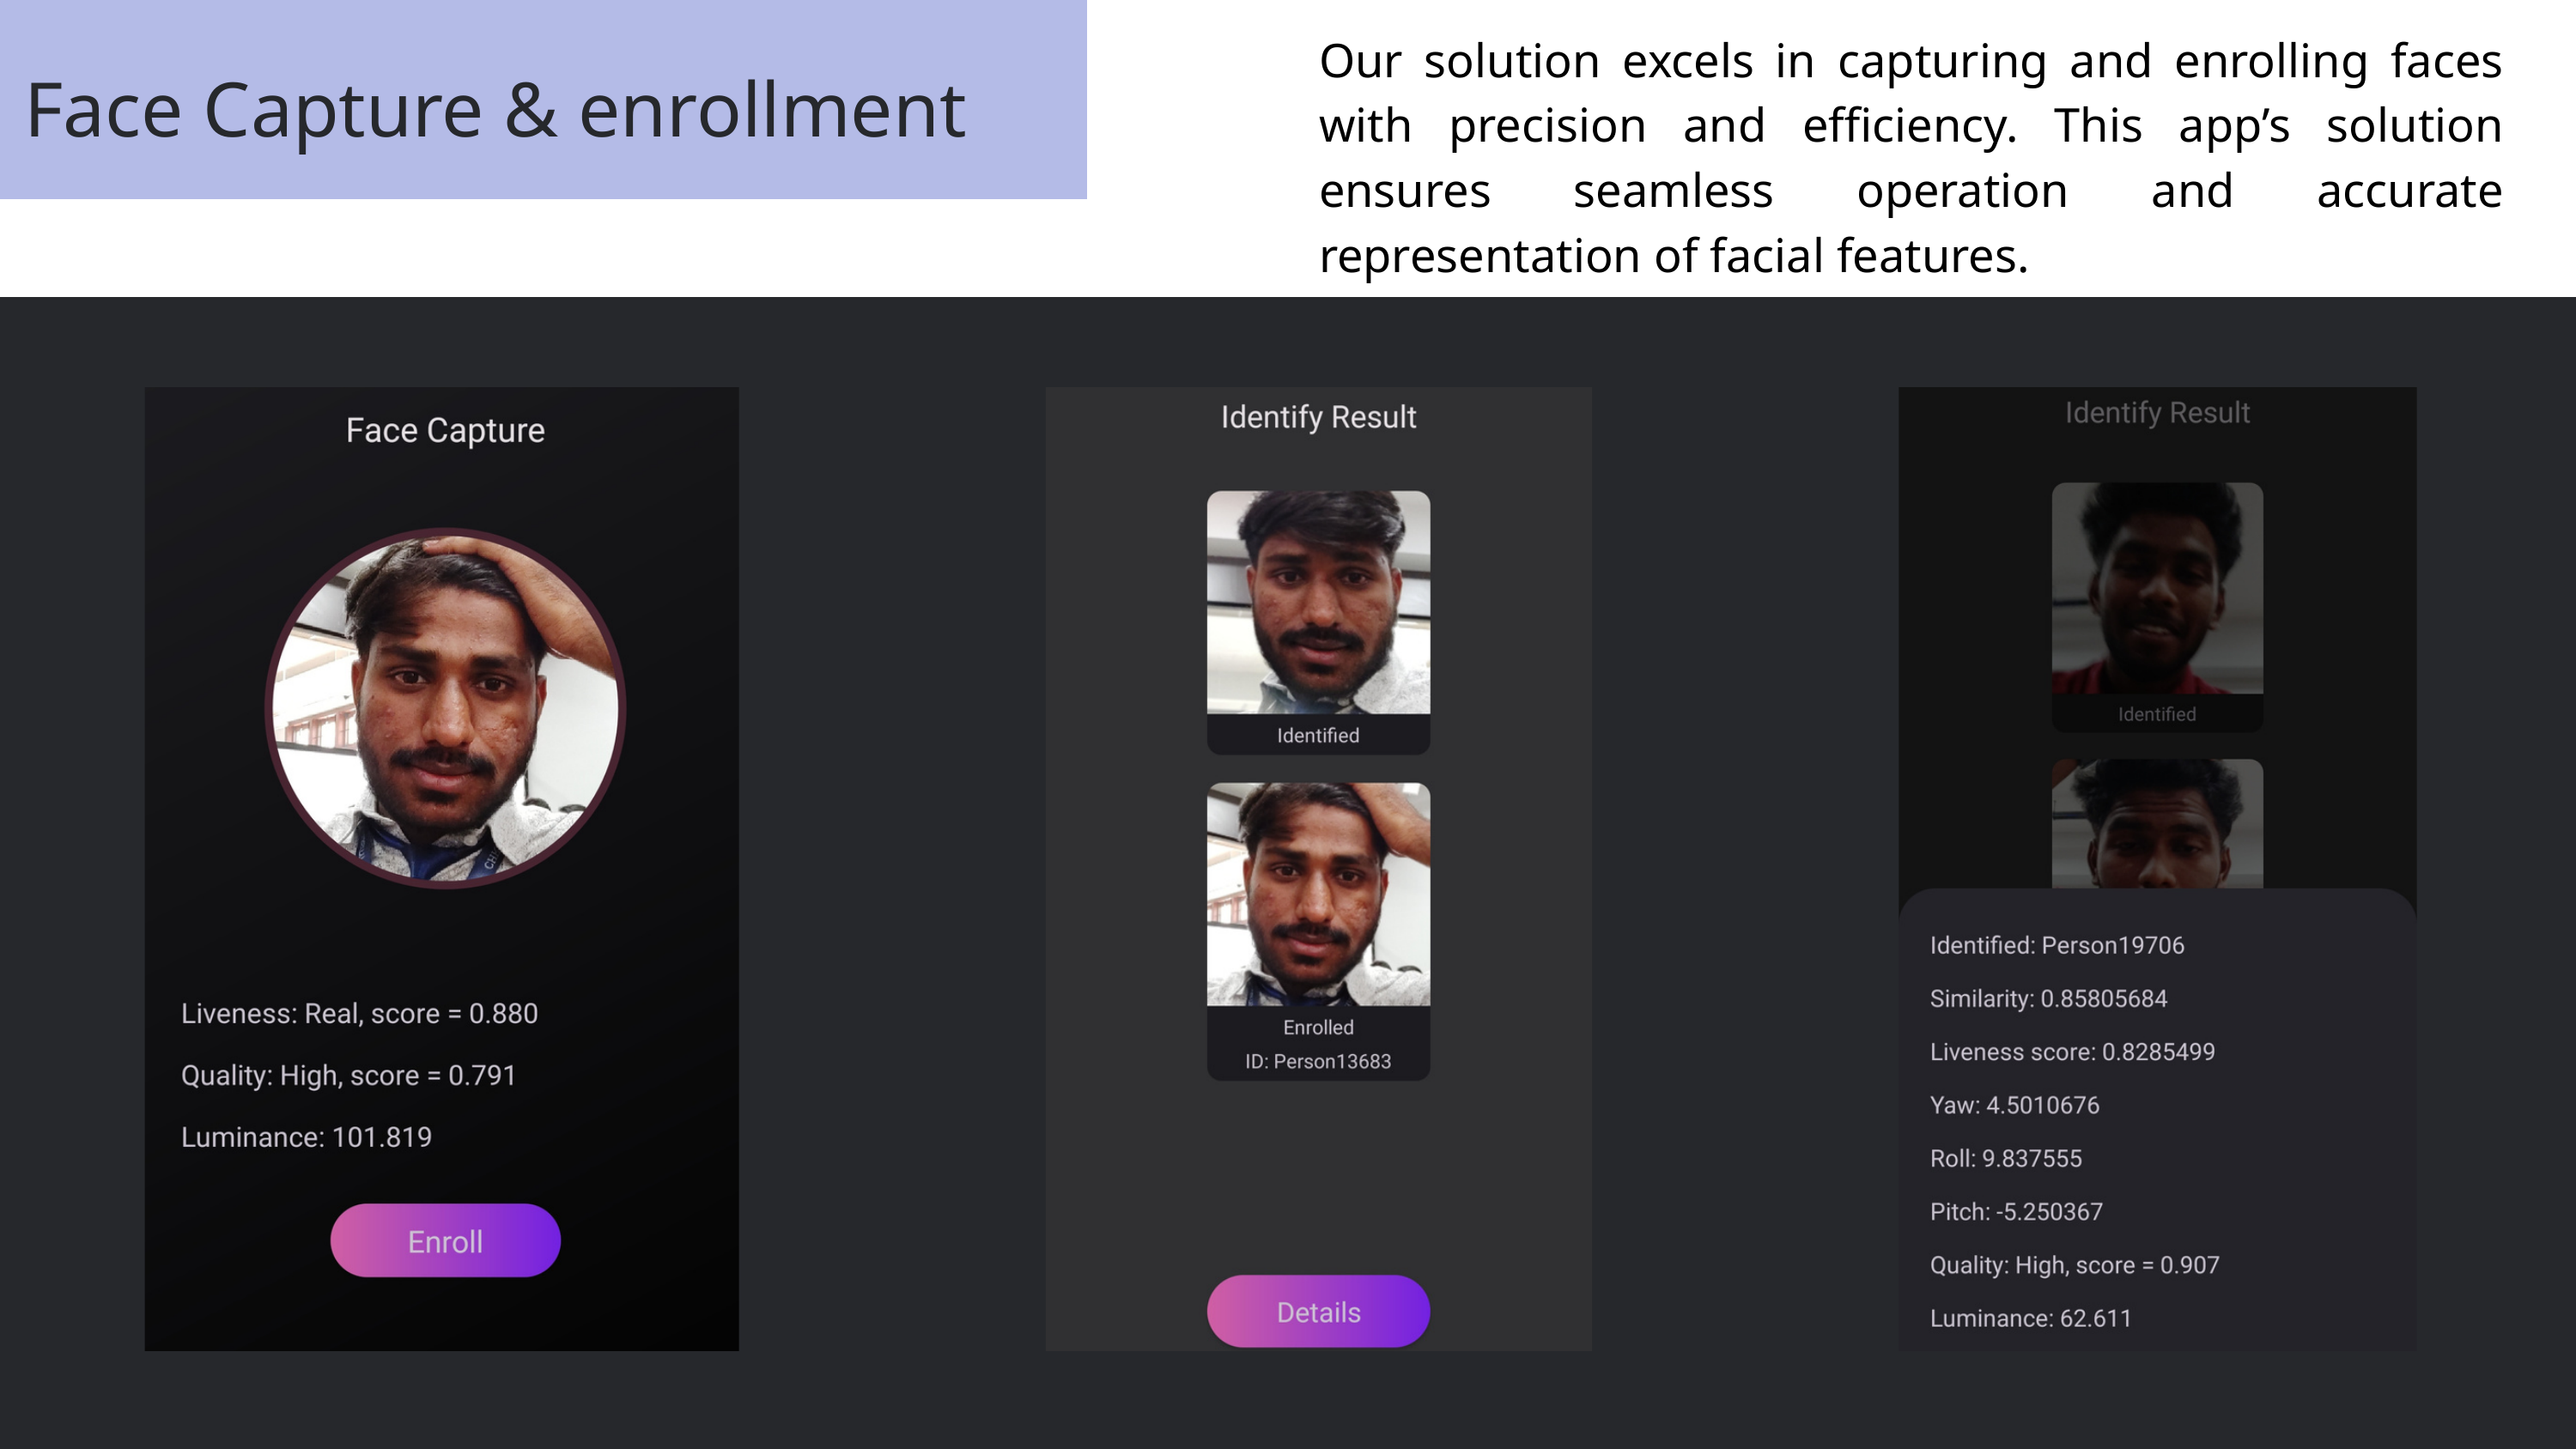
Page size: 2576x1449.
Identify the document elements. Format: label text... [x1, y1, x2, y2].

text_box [0, 0, 1088, 200]
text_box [0, 296, 2576, 1449]
text_box Our solution excels in capturing and enrolling faces with precision and efficiency. This app’s solution ensures seamless operation and accurate representation of facial features. [1319, 21, 2506, 294]
